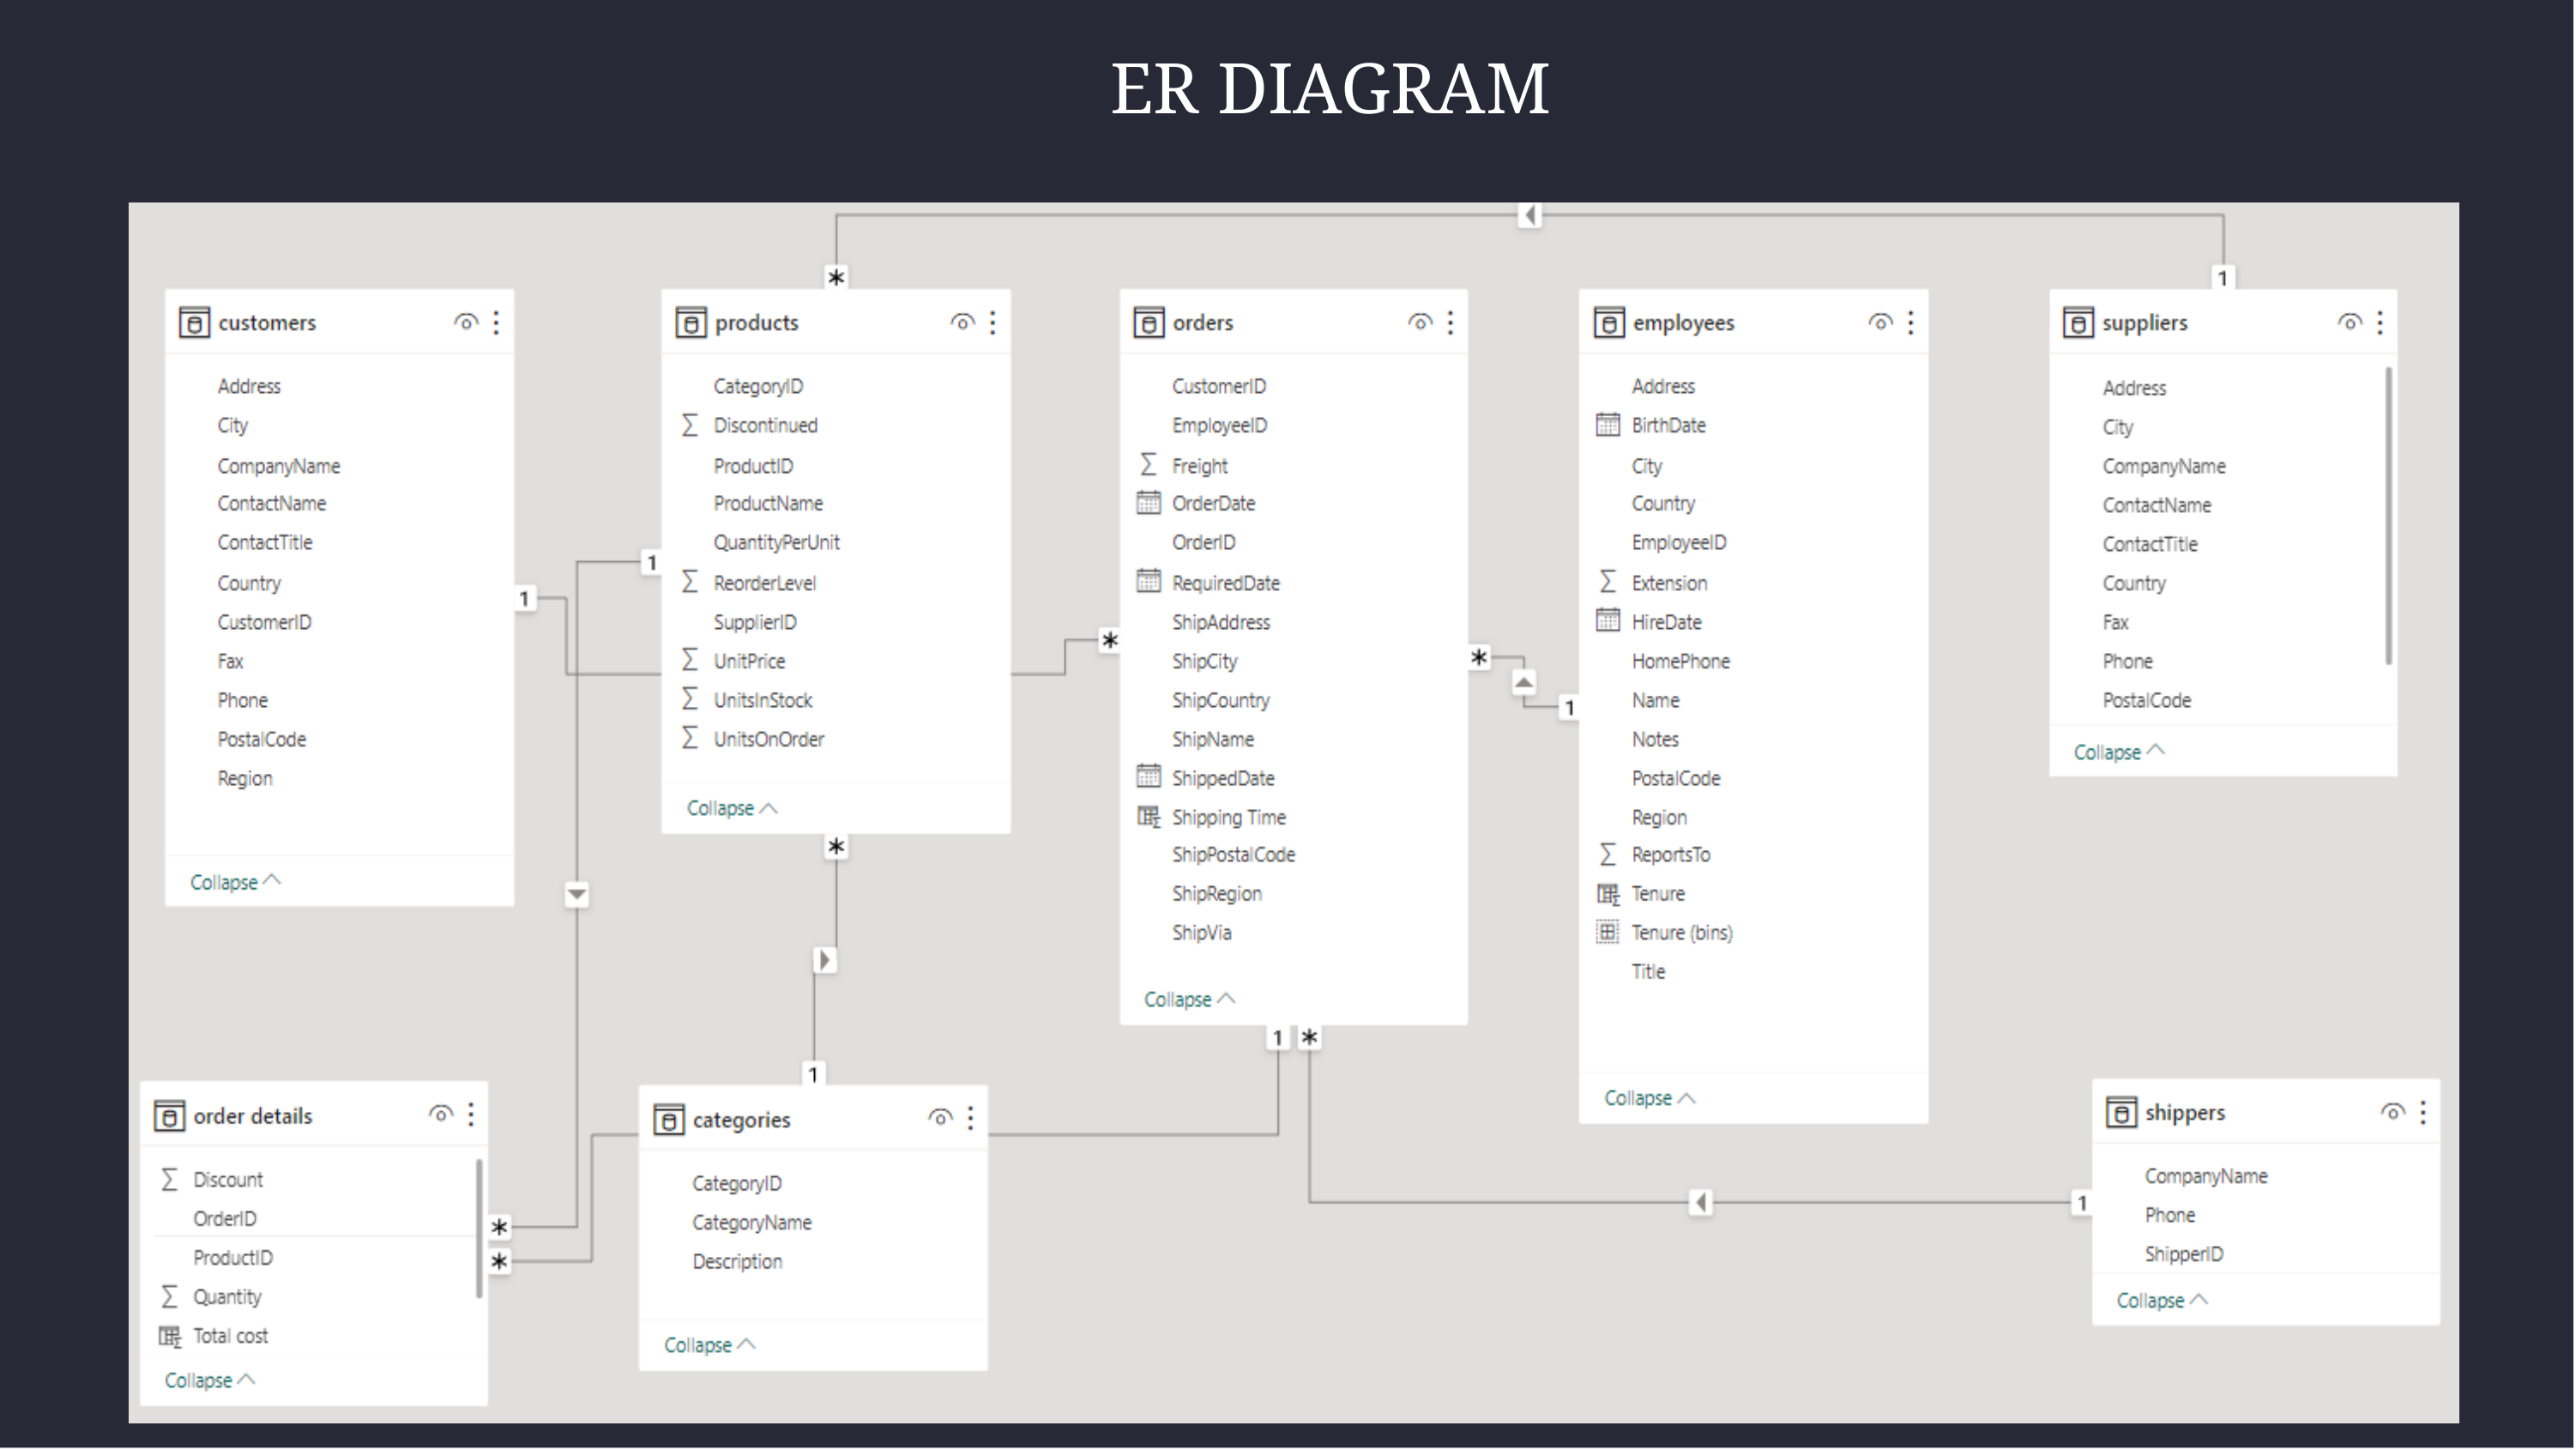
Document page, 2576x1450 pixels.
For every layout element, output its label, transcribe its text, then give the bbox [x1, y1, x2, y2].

title ER DIAGRAM [125, 44, 2460, 165]
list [128, 202, 2459, 1423]
